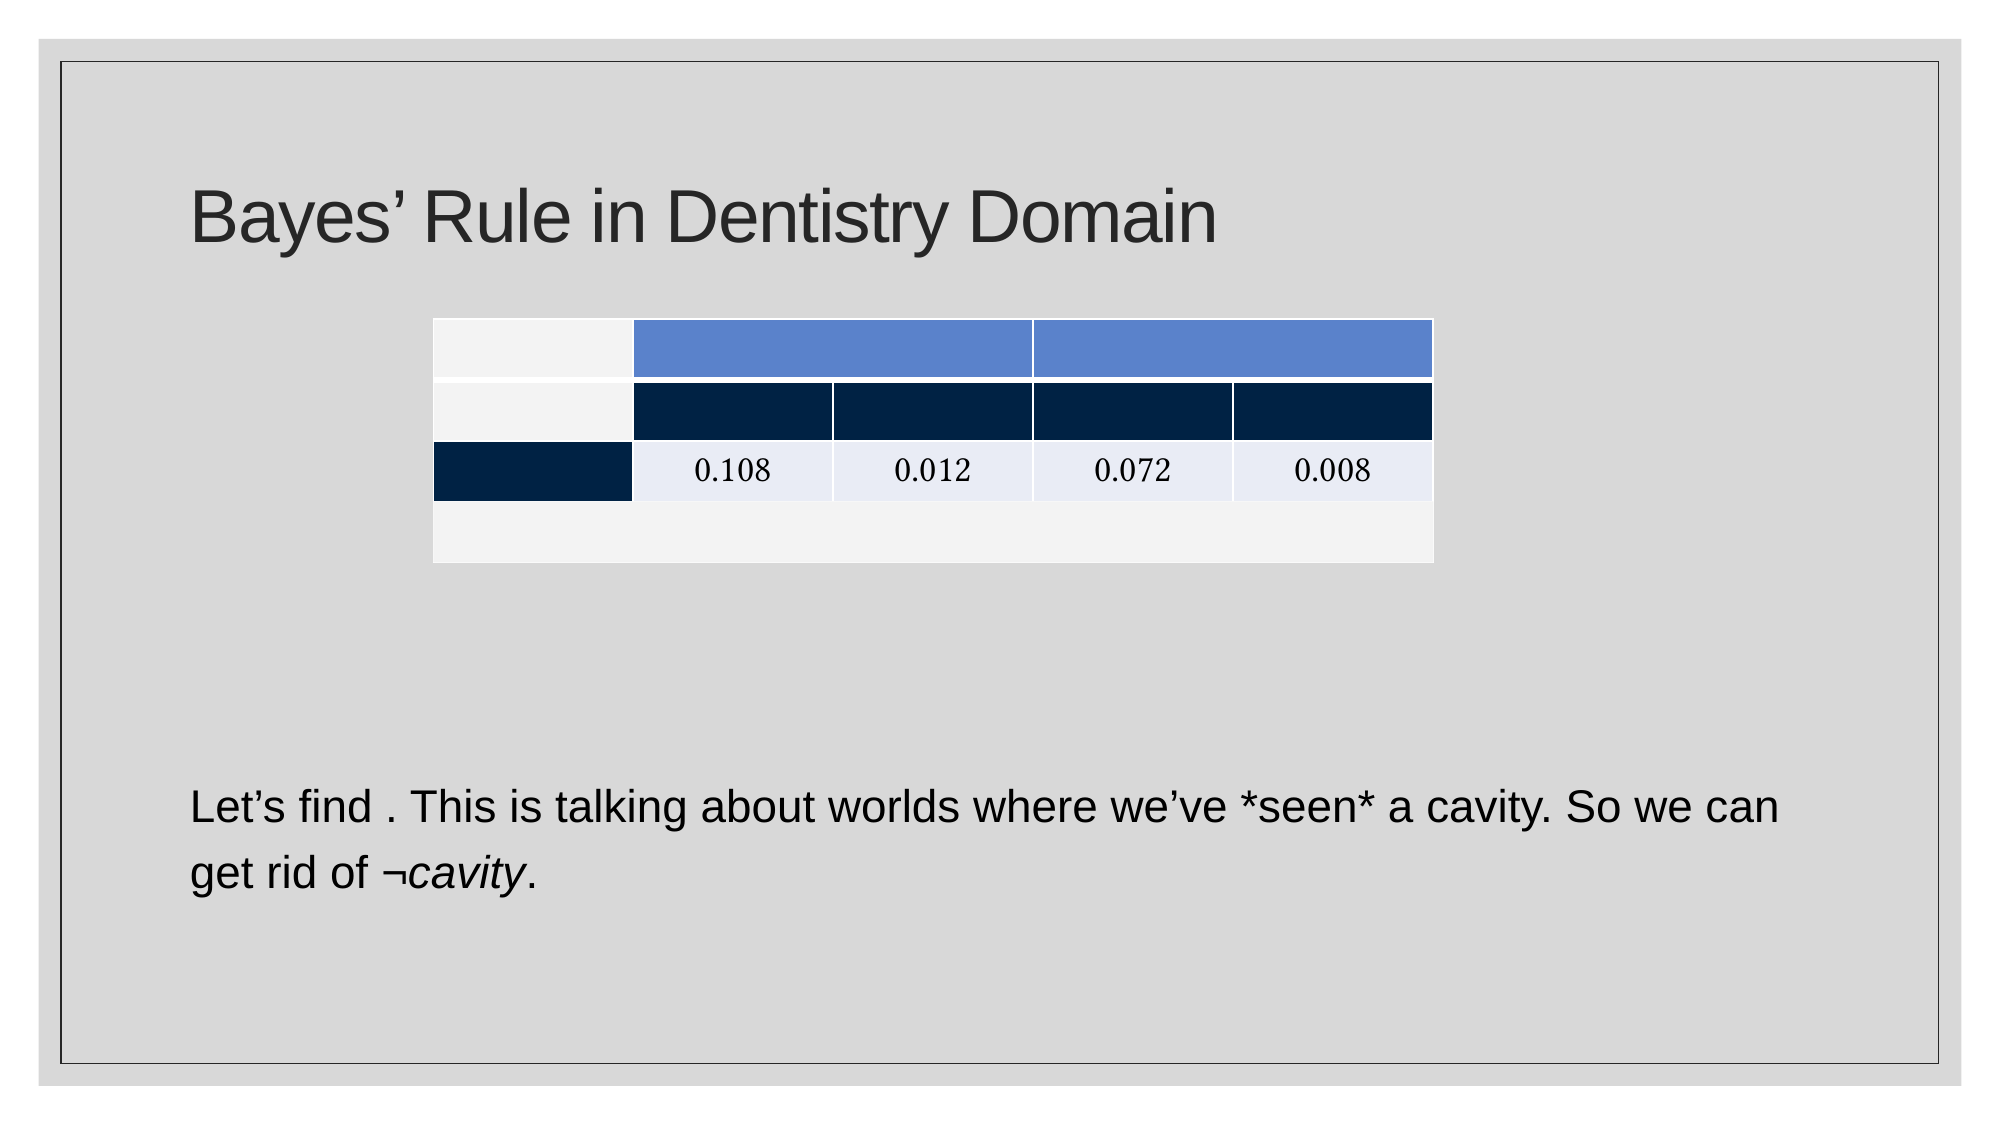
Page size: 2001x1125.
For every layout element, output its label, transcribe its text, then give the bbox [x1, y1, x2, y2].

text_box [432, 500, 1434, 563]
title Bayes’ Rule in Dentistry Domain [174, 105, 1825, 331]
